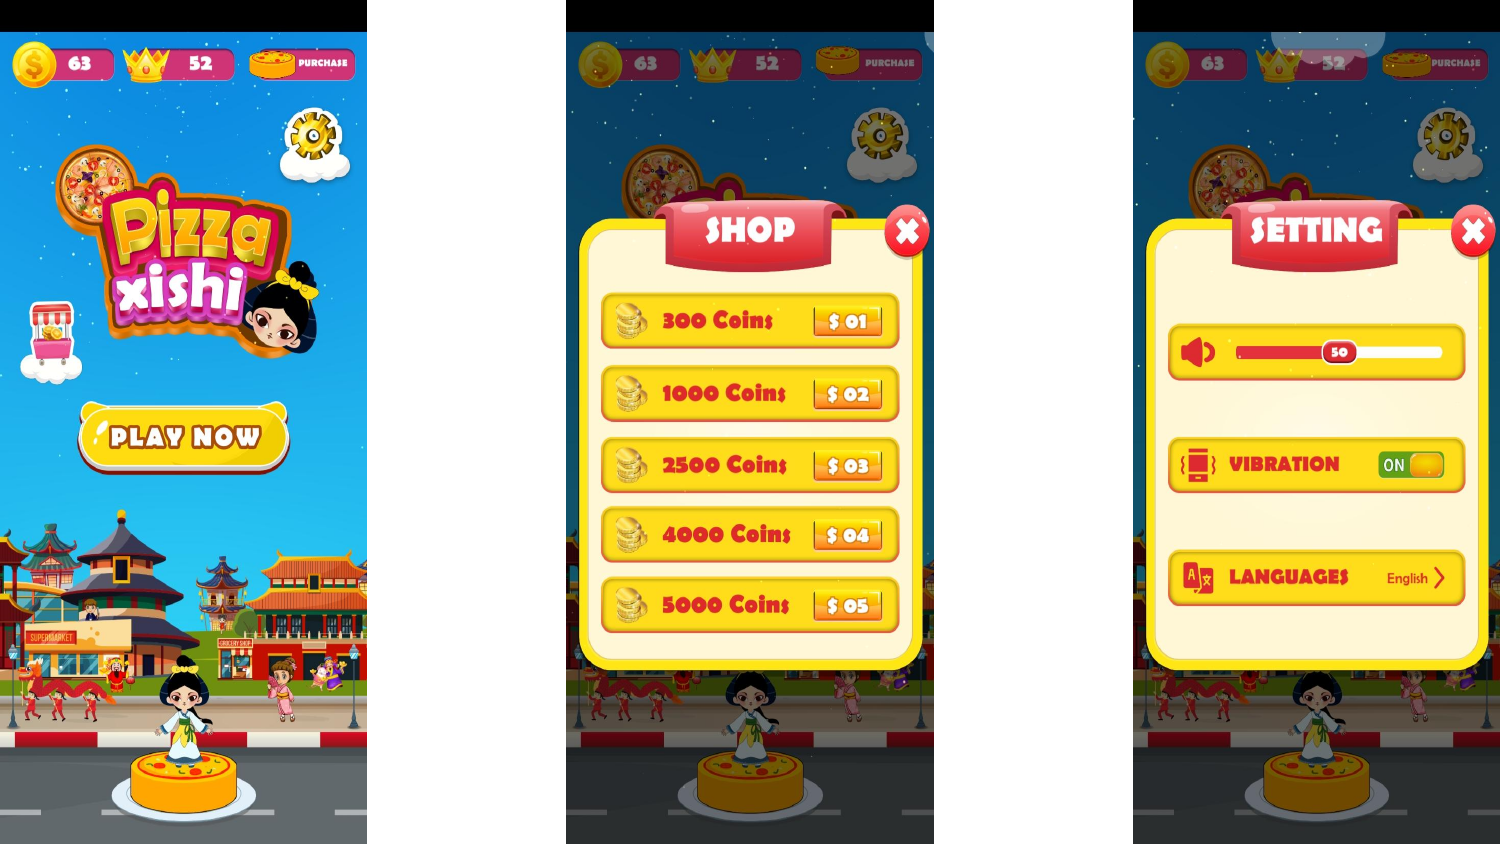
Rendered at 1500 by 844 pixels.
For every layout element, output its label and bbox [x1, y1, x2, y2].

picture [566, 0, 934, 844]
picture [0, 0, 367, 844]
picture [1133, 0, 1500, 844]
